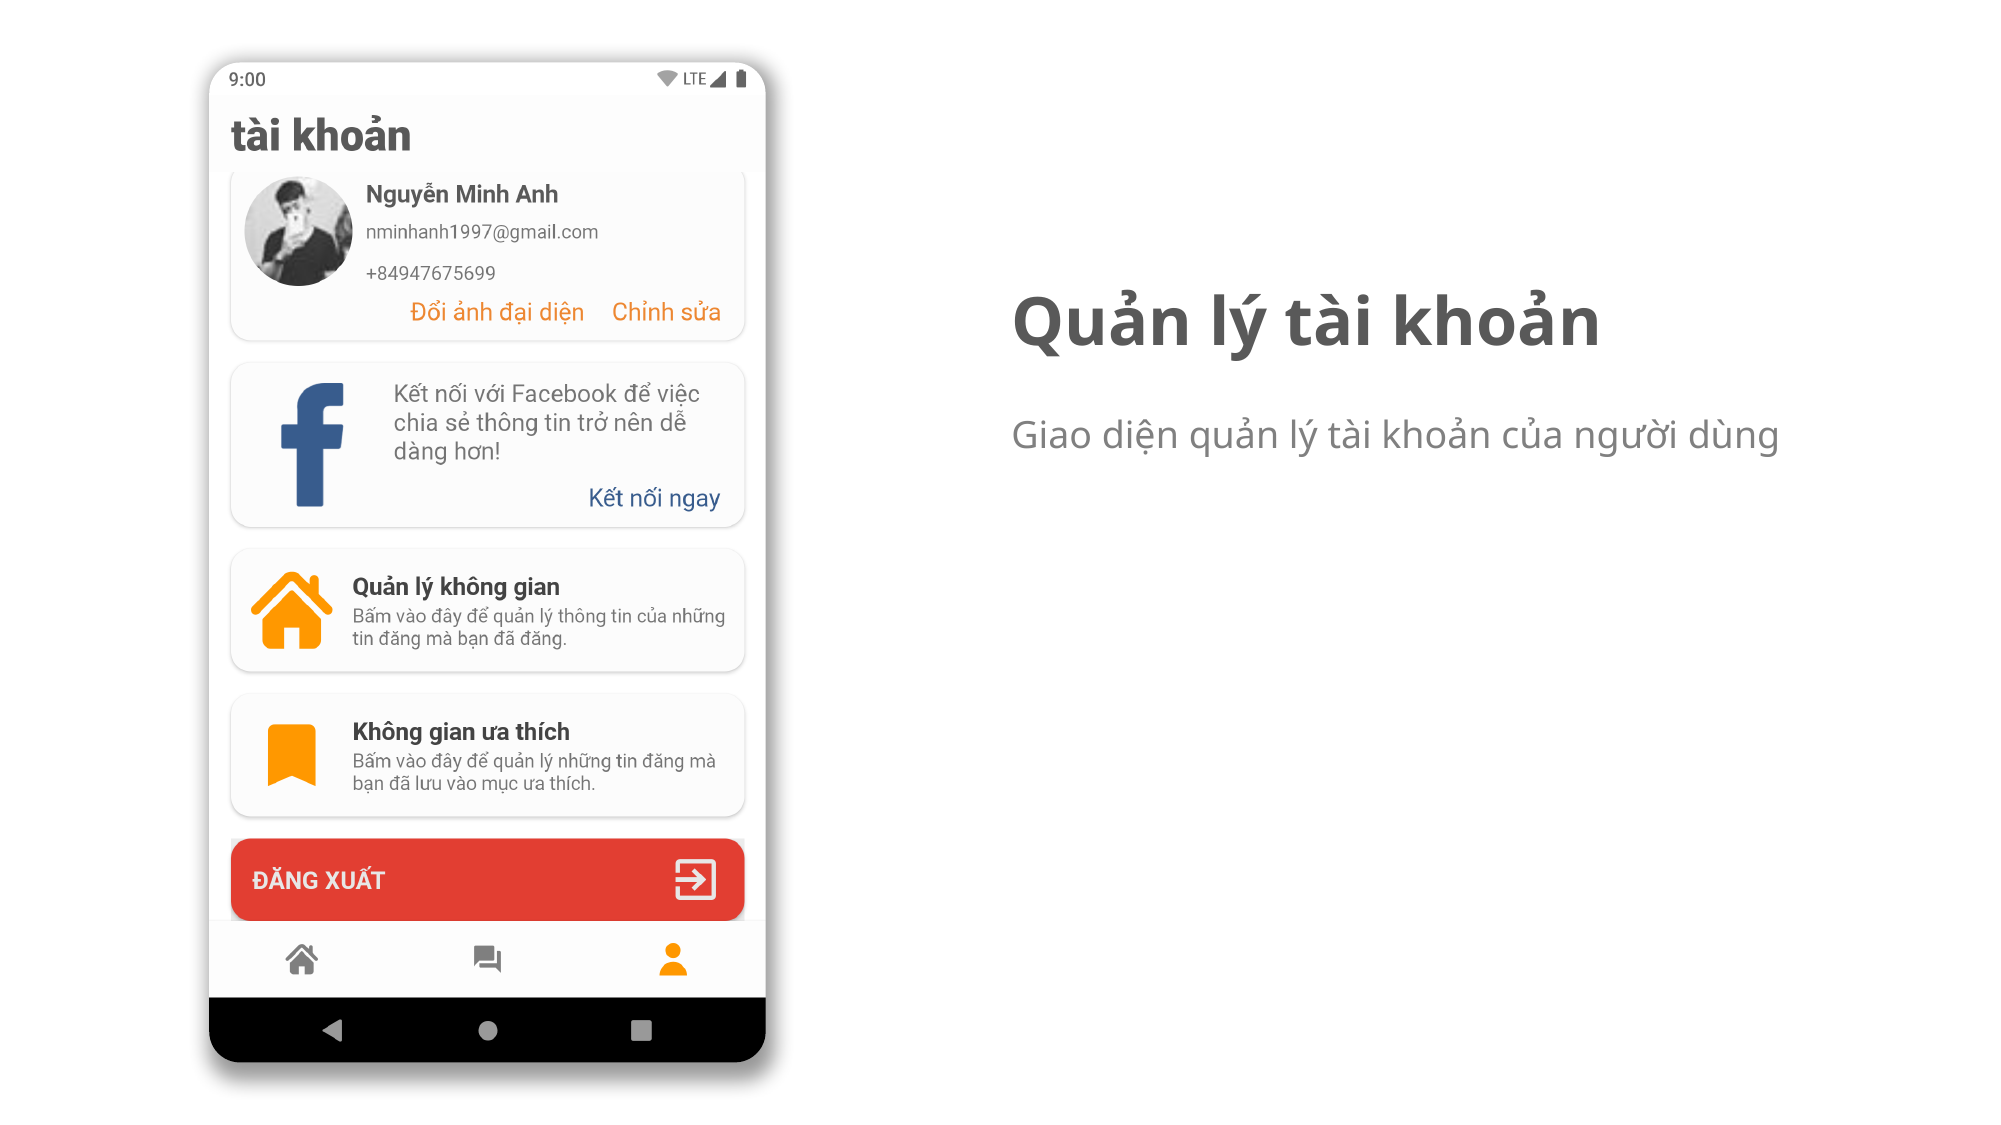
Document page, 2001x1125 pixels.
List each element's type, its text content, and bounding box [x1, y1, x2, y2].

text_box Giao diện quản lý tài khoản của người dùng [996, 403, 1825, 463]
text_box Quản lý tài khoản [996, 271, 1797, 366]
text_box [208, 61, 767, 1064]
